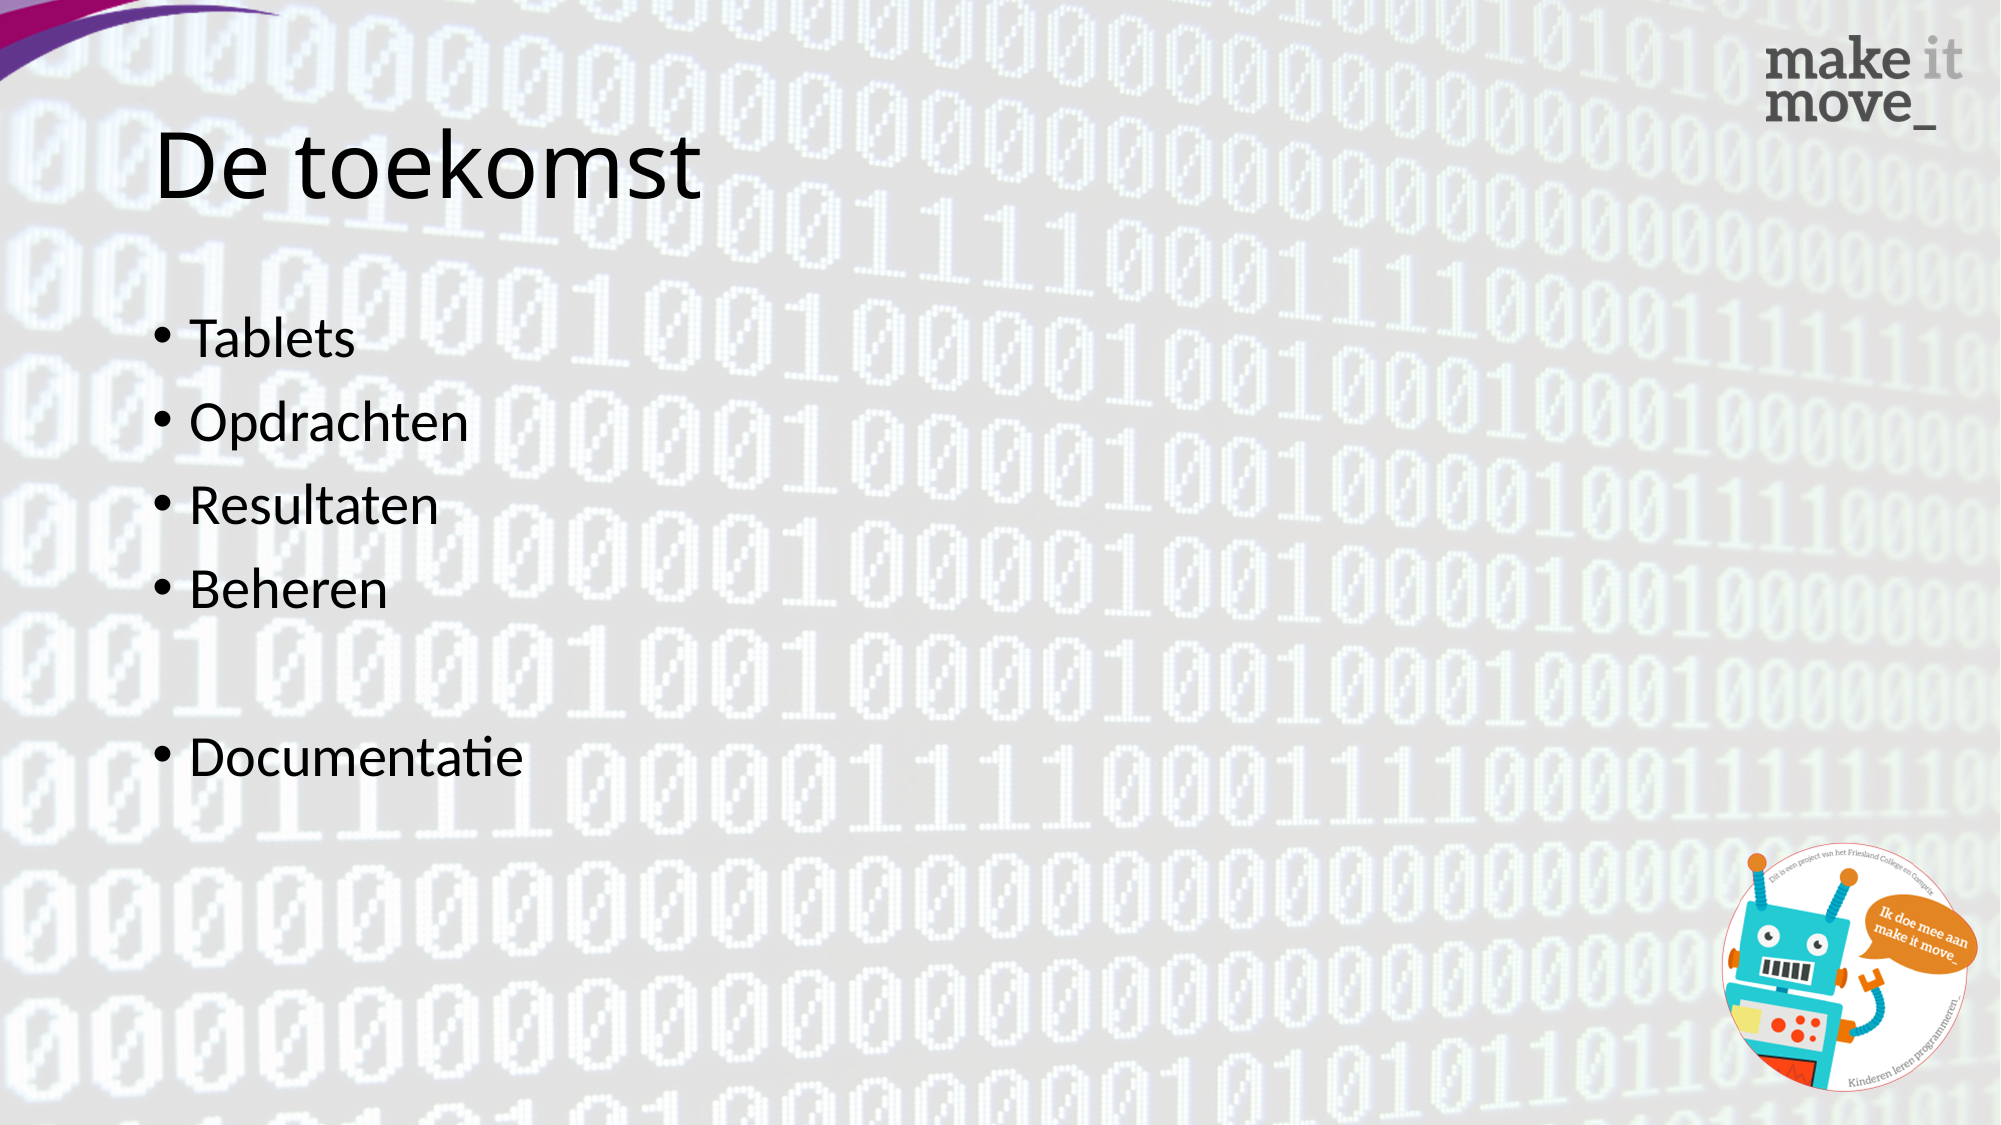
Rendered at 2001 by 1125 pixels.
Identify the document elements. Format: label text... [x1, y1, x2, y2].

picture [0, 0, 2001, 1125]
title De toekomst [137, 59, 1863, 278]
list Tablets Opdrachten Resultaten Beheren Documentatie [137, 299, 1863, 1014]
